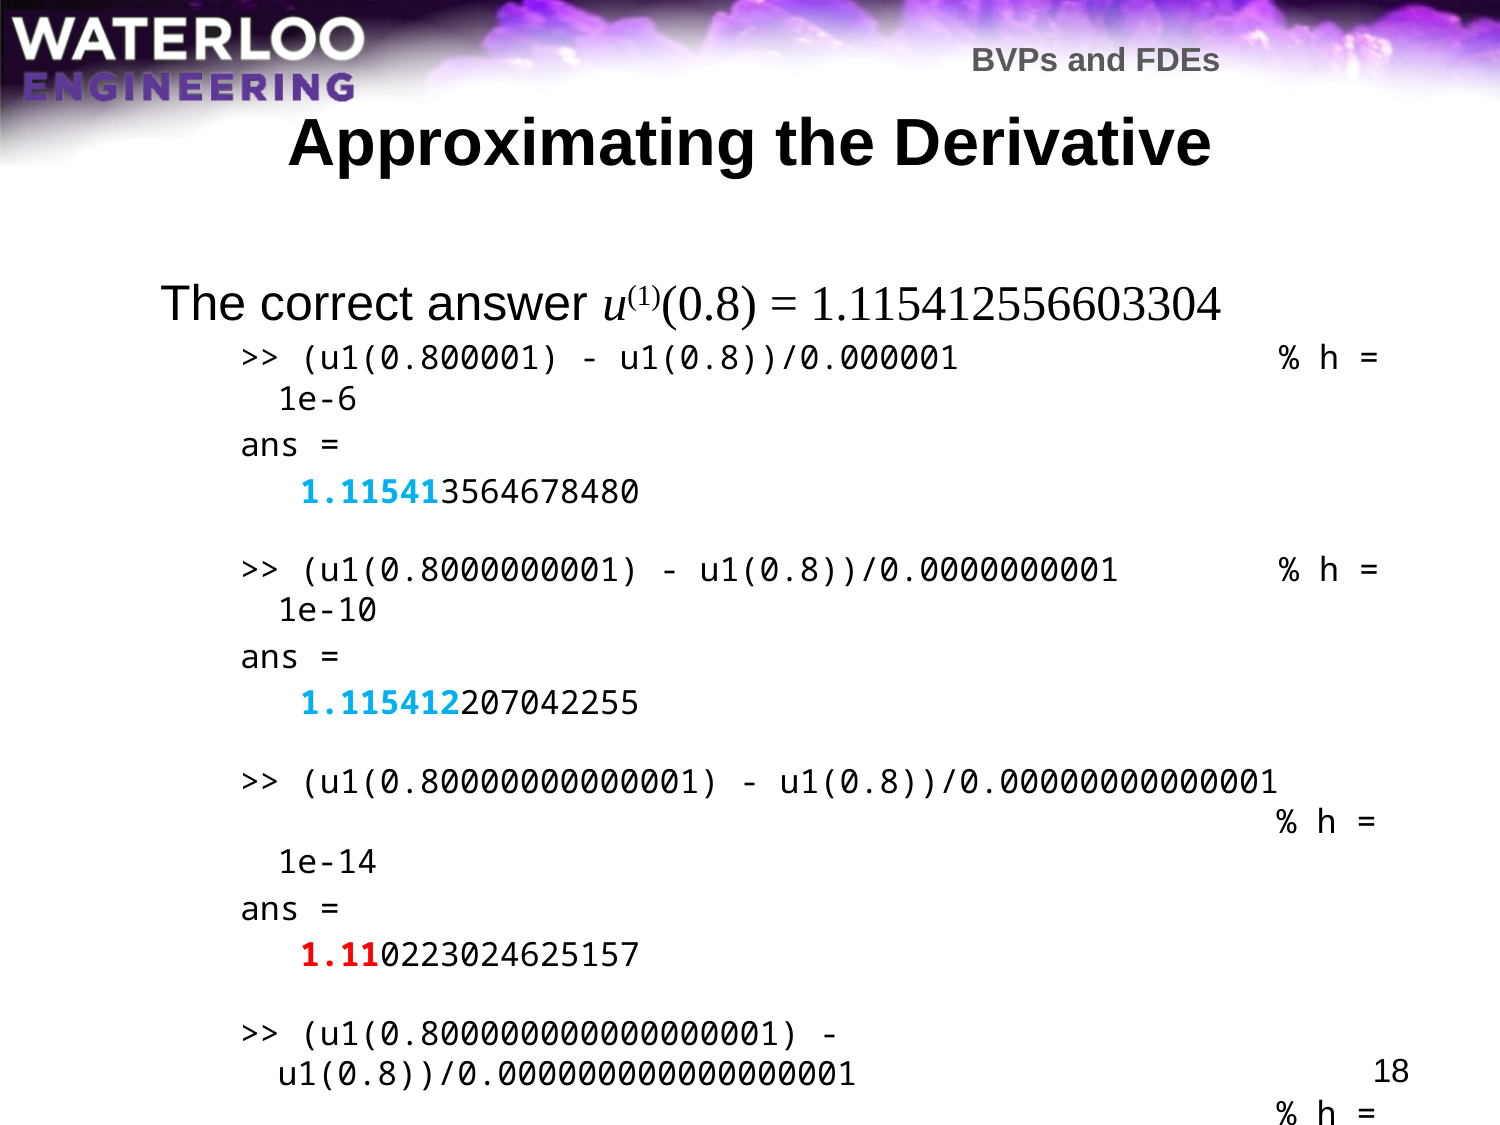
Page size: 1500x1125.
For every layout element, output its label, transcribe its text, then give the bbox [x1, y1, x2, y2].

footer BVPs and FDEs [535, 31, 1236, 74]
list The correct answer u(1)(0.8) = 1.115412556603304 >> (u1(0.800001) - u1(0.8))/0.000001 % h = 1e-6 ans = 1.115413564678480 >> (u1(0.8000000001) - u1(0.8))/0.0000000001 % h = 1e-10 ans = 1.115412207042255 >> (u1(0.80000000000001) - u1(0.8))/0.00000000000001 % h = 1e-14 ans = 1.110223024625157 >> (u1(0.800000000000000001) - u1(0.8))/0.000000000000000001 % h = 1e-18 ans = 0 [74, 262, 1426, 1020]
title Approximating the Derivative [74, 44, 1426, 233]
picture [0, 0, 1500, 1125]
slide_number 18 [1296, 1036, 1425, 1097]
